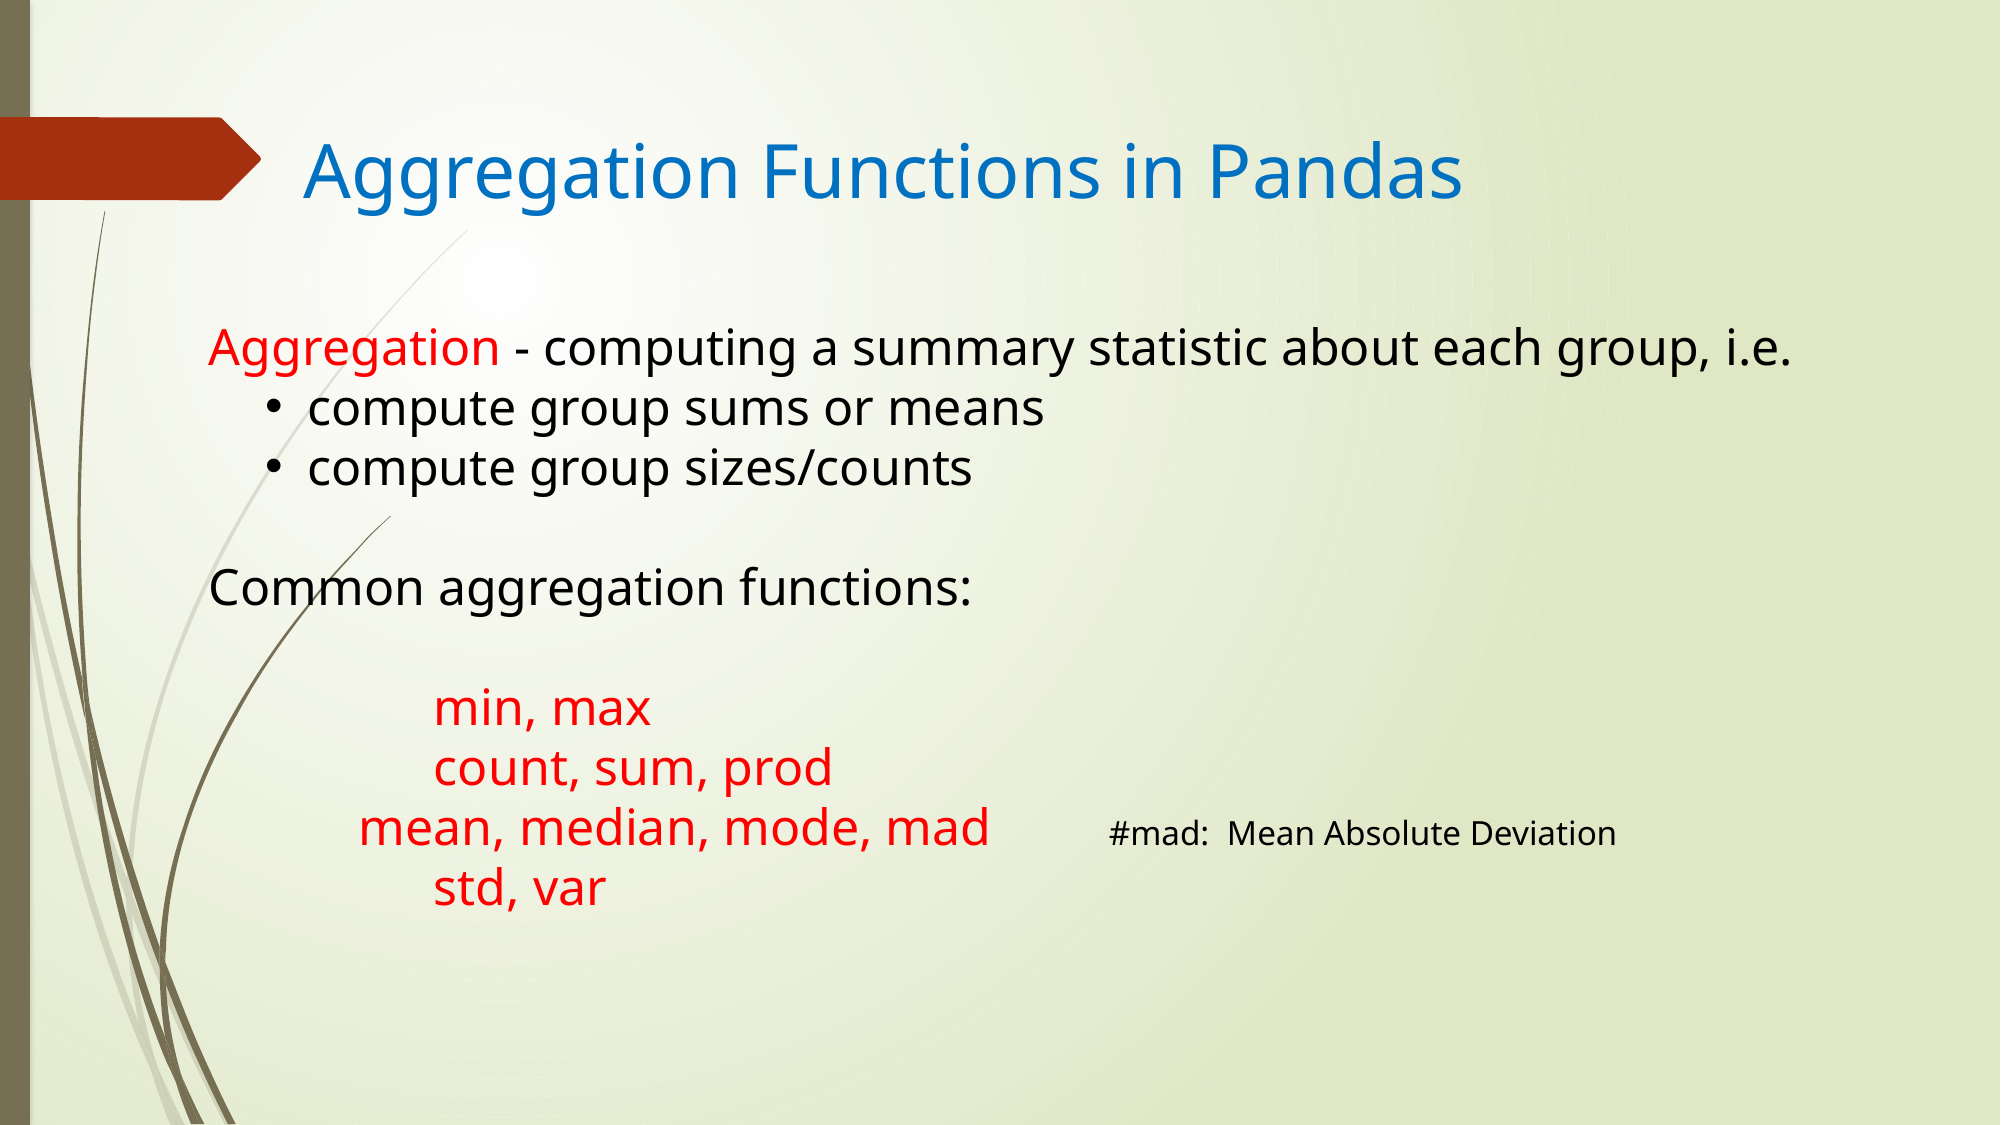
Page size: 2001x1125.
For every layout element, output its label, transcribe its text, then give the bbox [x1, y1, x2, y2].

text_box Aggregation - computing a summary statistic about each group, i.e. compute group sums or means compute group sizes/counts Common aggregation functions: min, max count, sum, prod mean, median, mode, mad #mad: Mean Absolute Deviation std, var [194, 307, 1885, 983]
title Aggregation Functions in Pandas [288, 116, 1848, 257]
